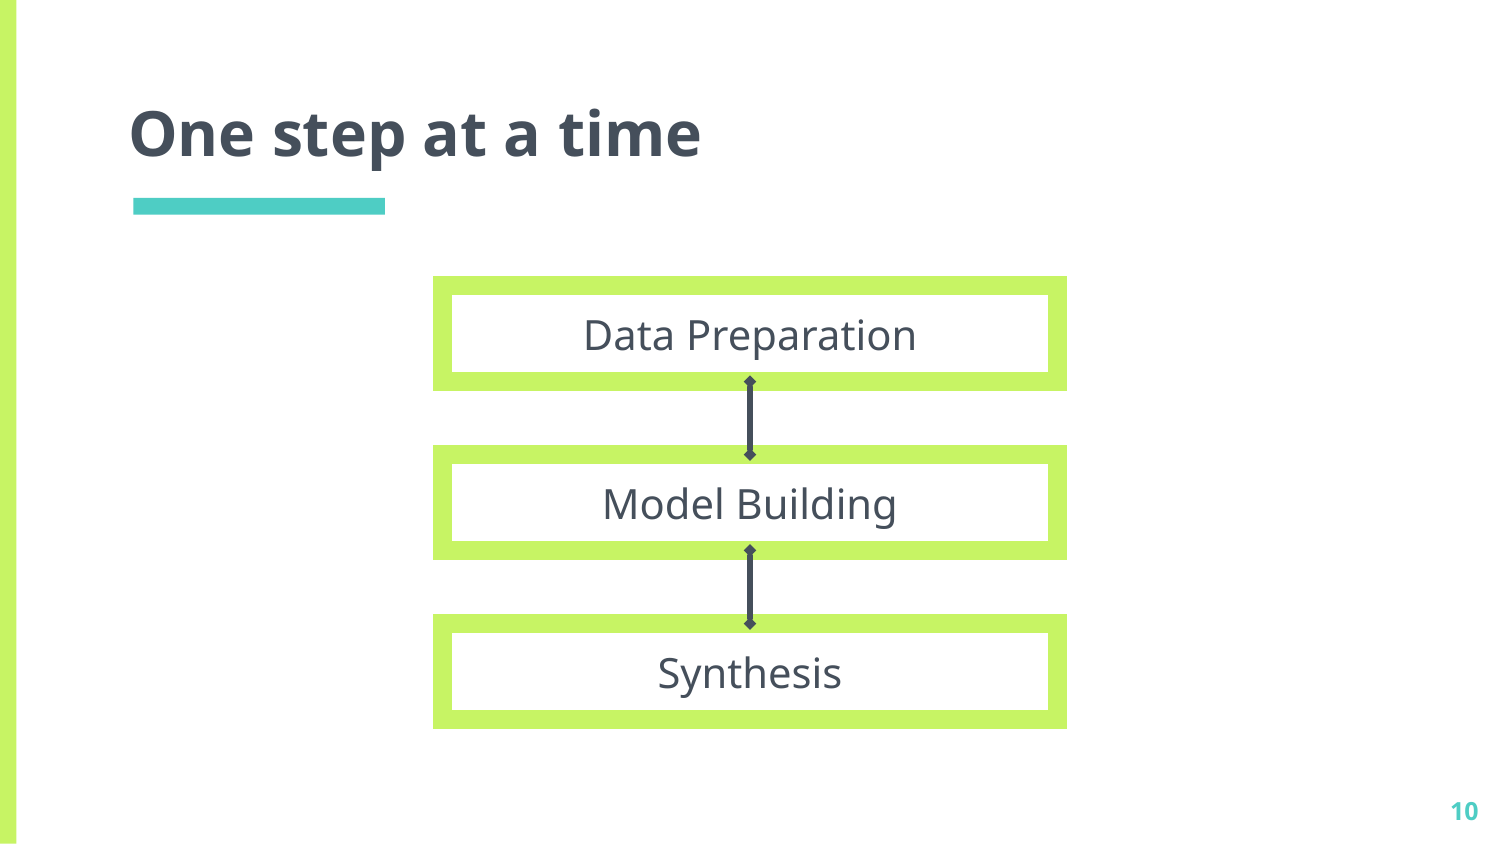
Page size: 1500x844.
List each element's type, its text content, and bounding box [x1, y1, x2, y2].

text_box Data Preparation [442, 285, 1058, 382]
text_box Synthesis [442, 623, 1058, 720]
text_box Model Building [442, 454, 1058, 551]
slide_number ‹#› [1403, 780, 1494, 832]
title One step at a time [113, 103, 1387, 184]
